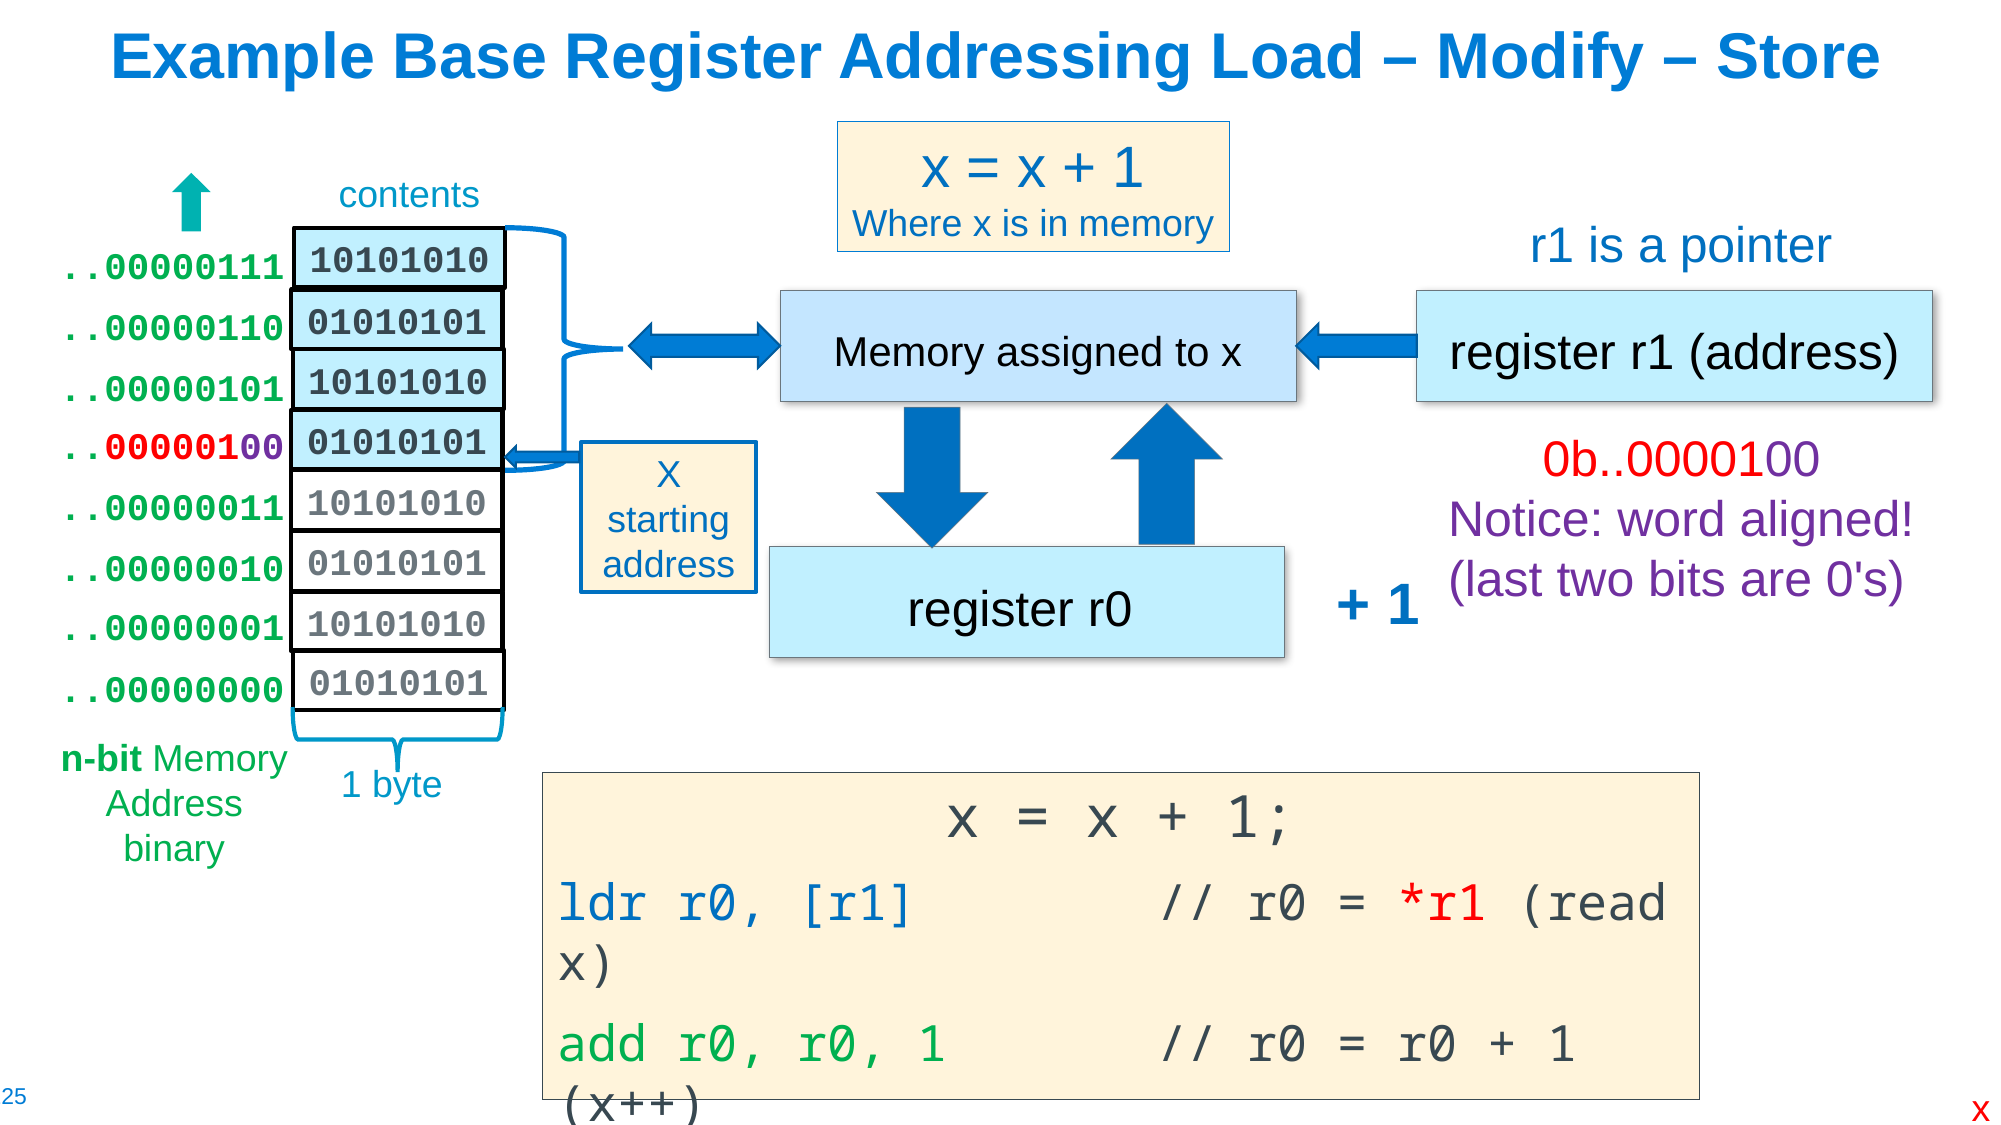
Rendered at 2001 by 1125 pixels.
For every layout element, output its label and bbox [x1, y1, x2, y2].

text_box [1515, 205, 1848, 281]
list [542, 772, 1700, 1100]
title [95, 19, 1947, 101]
text_box [837, 121, 1230, 252]
text_box [627, 289, 1934, 658]
text_box [1322, 419, 1930, 644]
text_box [1956, 1076, 2000, 1125]
text_box [0, 162, 757, 878]
